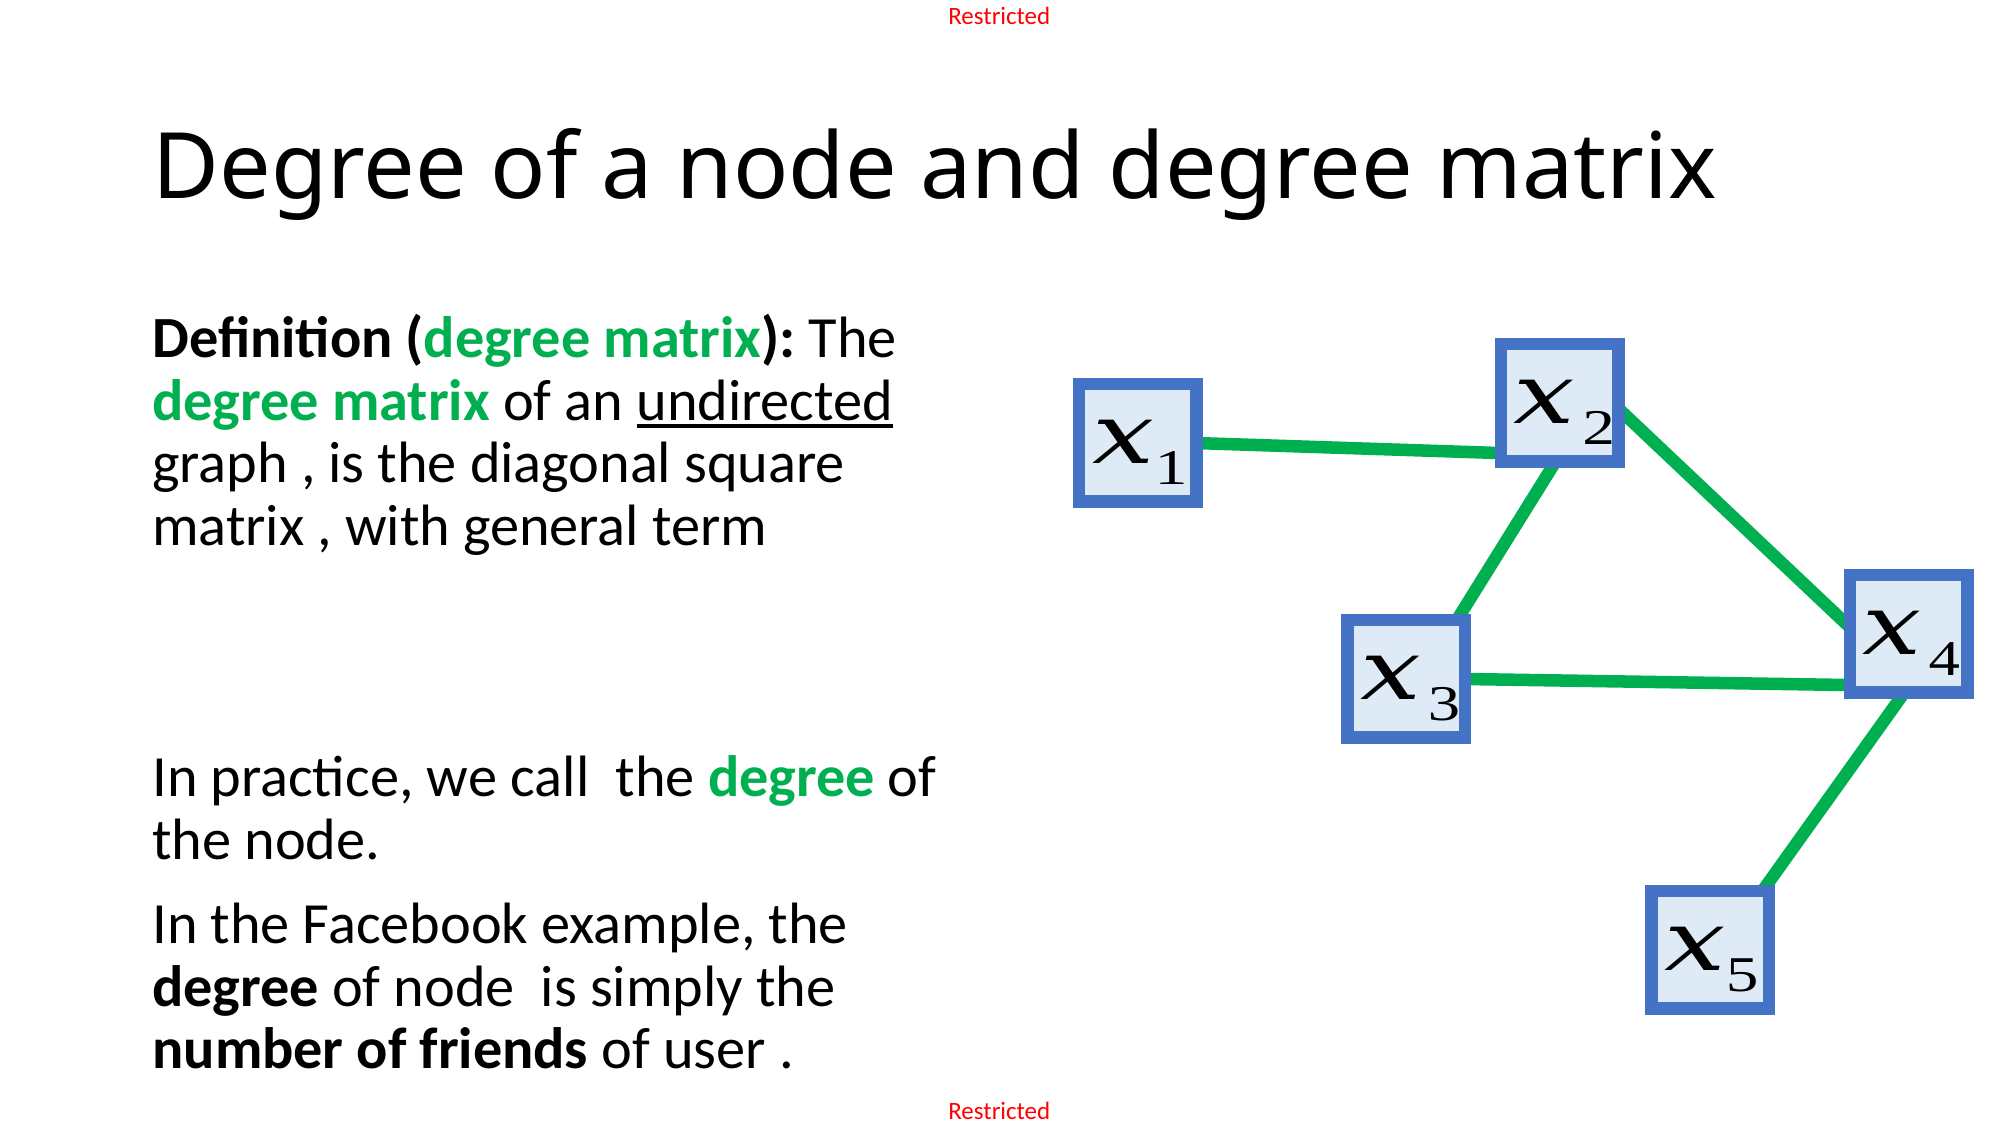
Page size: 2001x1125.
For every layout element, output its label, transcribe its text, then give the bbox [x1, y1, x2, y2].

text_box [1443, 455, 1560, 642]
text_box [1612, 402, 1872, 597]
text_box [1747, 685, 1909, 913]
title Degree of a node and degree matrix [137, 59, 1863, 278]
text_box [1190, 402, 1508, 443]
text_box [1458, 633, 1857, 679]
